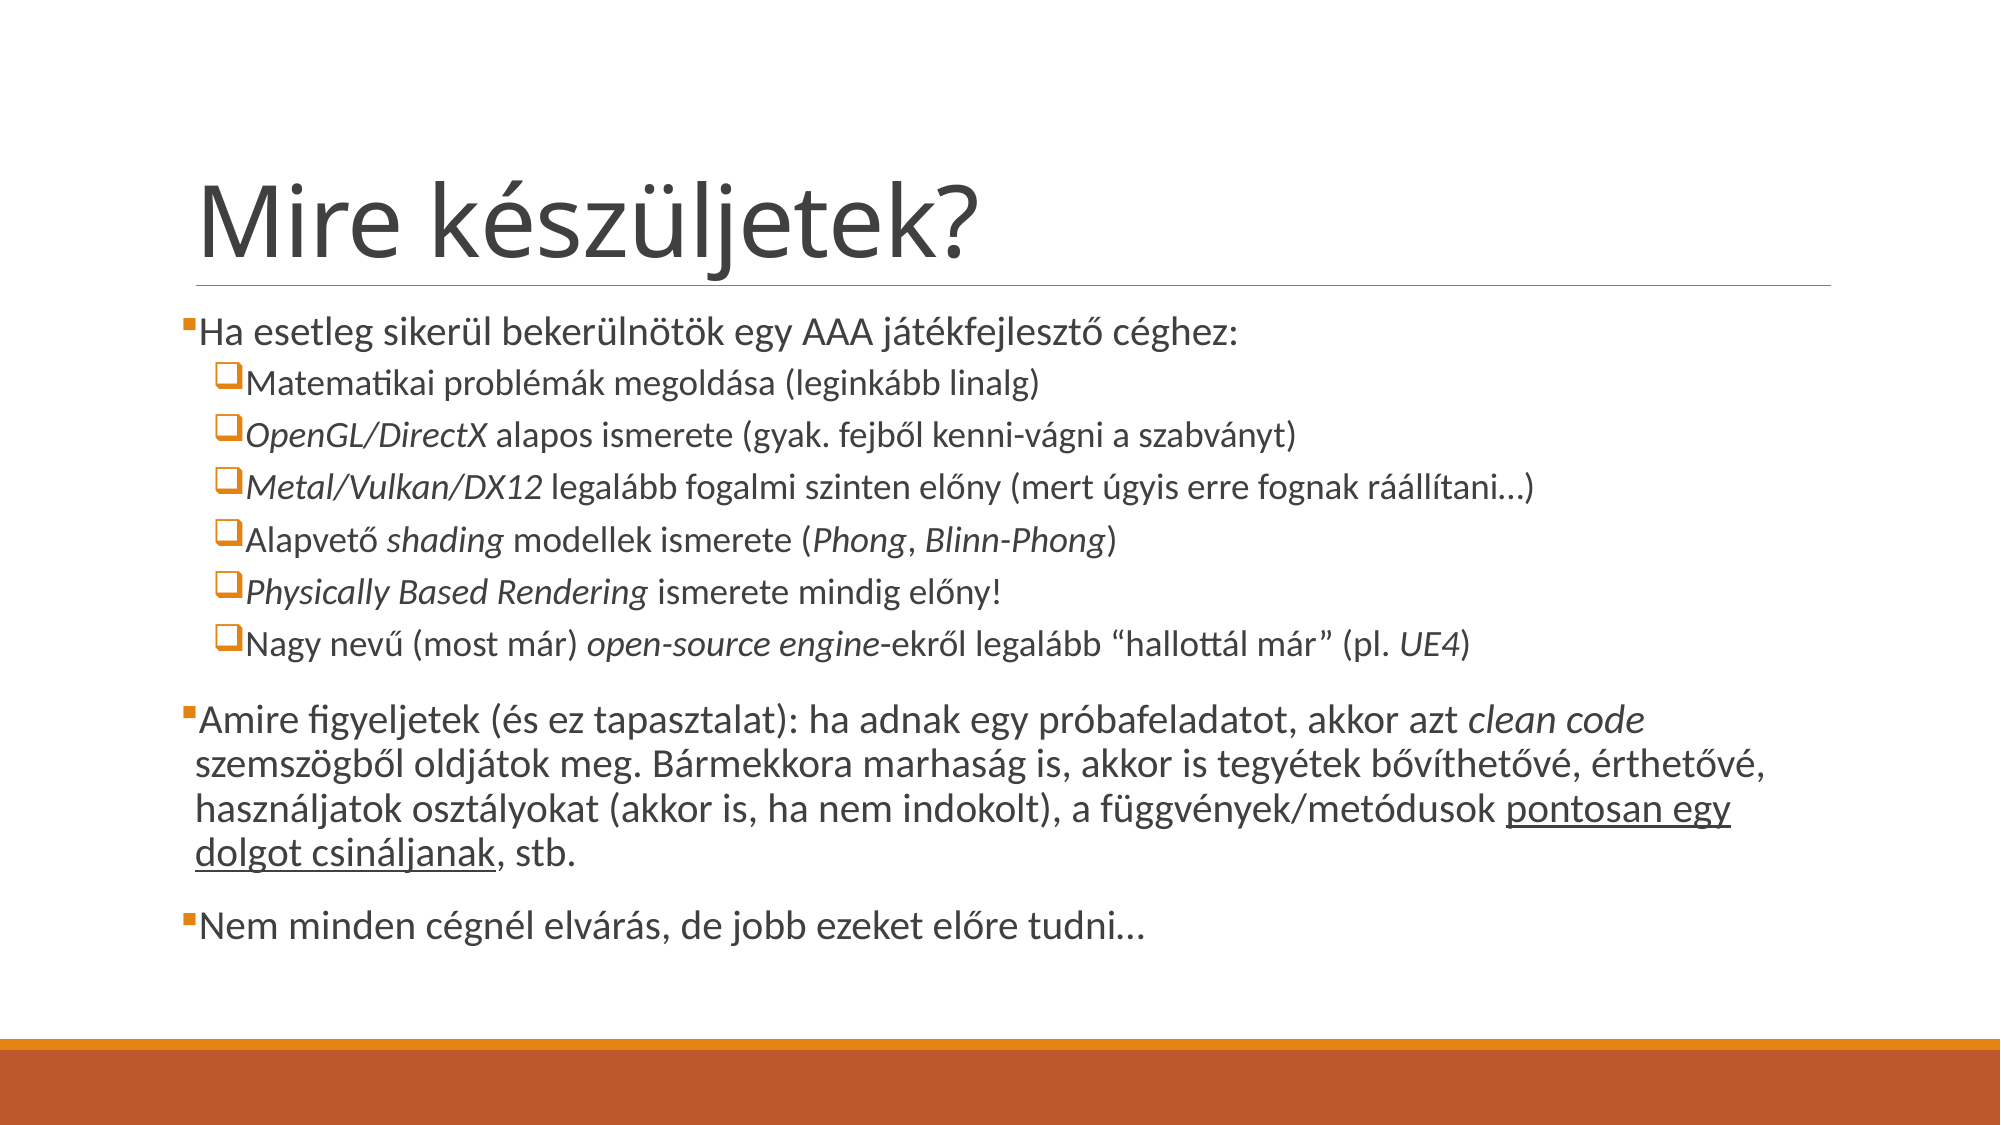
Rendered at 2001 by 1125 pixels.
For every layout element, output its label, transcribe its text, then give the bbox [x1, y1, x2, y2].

list Ha esetleg sikerül bekerülnötök egy AAA játékfejlesztő céghez: Matematikai problémák megoldása (leginkább linalg) OpenGL/DirectX alapos ismerete (gyak. fejből kenni-vágni a szabványt) Metal/Vulkan/DX12 legalább fogalmi szinten előny (mert úgyis erre fognak ráállítani…) Alapvető shading modellek ismerete (Phong, Blinn-Phong) Physically Based Rendering ismerete mindig előny! Nagy nevű (most már) open-source engine-ekről legalább “hallottál már” (pl. UE4) Amire figyeljetek (és ez tapasztalat): ha adnak egy próbafeladatot, akkor azt clean code szemszögből oldjátok meg. Bármekkora marhaság is, akkor is tegyétek bővíthetővé, érthetővé, használjatok osztályokat (akkor is, ha nem indokolt), a függvények/metódusok pontosan egy dolgot csináljanak, stb. Nem minden cégnél elvárás, de jobb ezeket előre tudni… [180, 302, 1830, 963]
title Mire készüljetek? [180, 47, 1830, 285]
